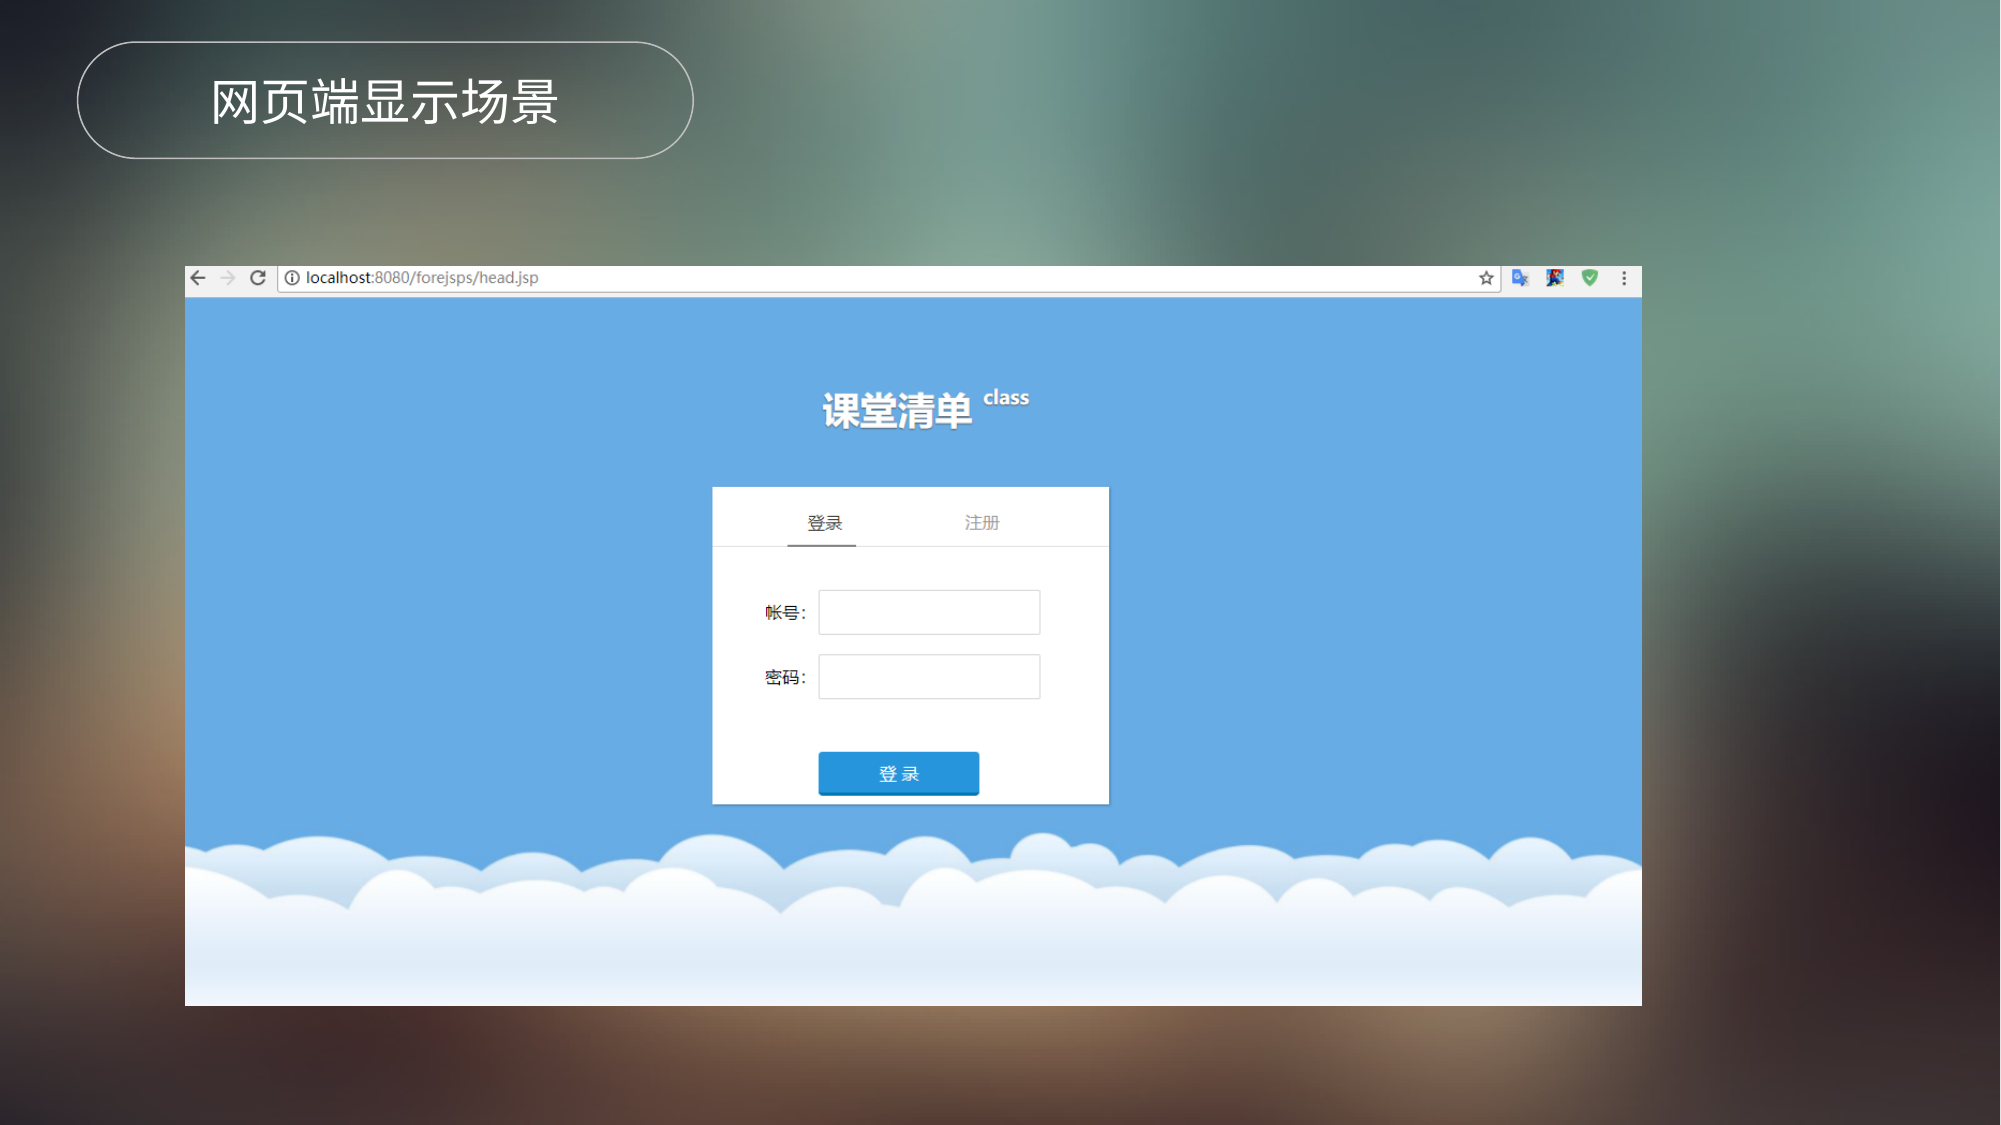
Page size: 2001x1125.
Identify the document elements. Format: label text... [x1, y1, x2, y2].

picture [0, 0, 2001, 1125]
text_box 网页端显示场景 [76, 41, 695, 160]
